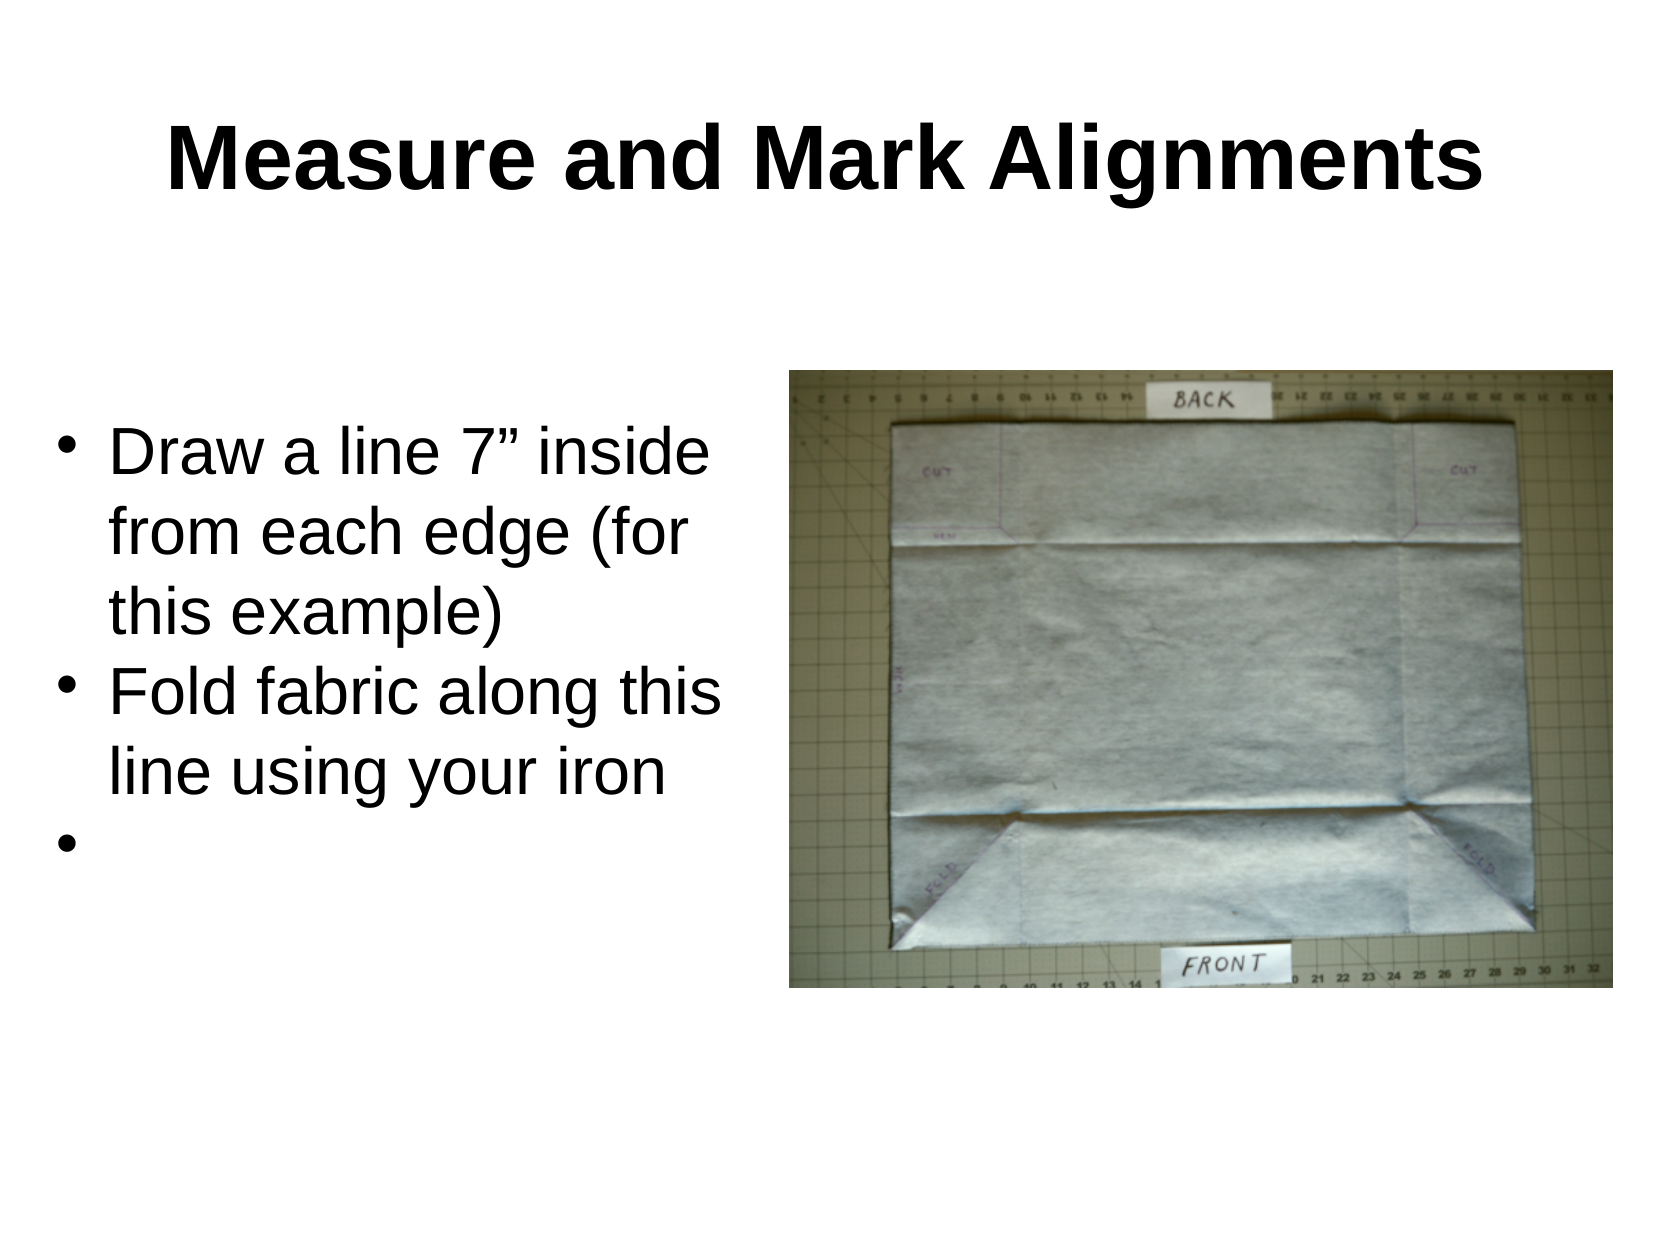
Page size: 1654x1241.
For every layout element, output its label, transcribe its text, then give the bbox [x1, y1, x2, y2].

text_box Draw a line 7” inside from each edge (for this example) Fold fabric along this line using your iron [38, 407, 743, 893]
text_box Measure and Mark Alignments [82, 49, 1571, 257]
picture [789, 370, 1613, 988]
